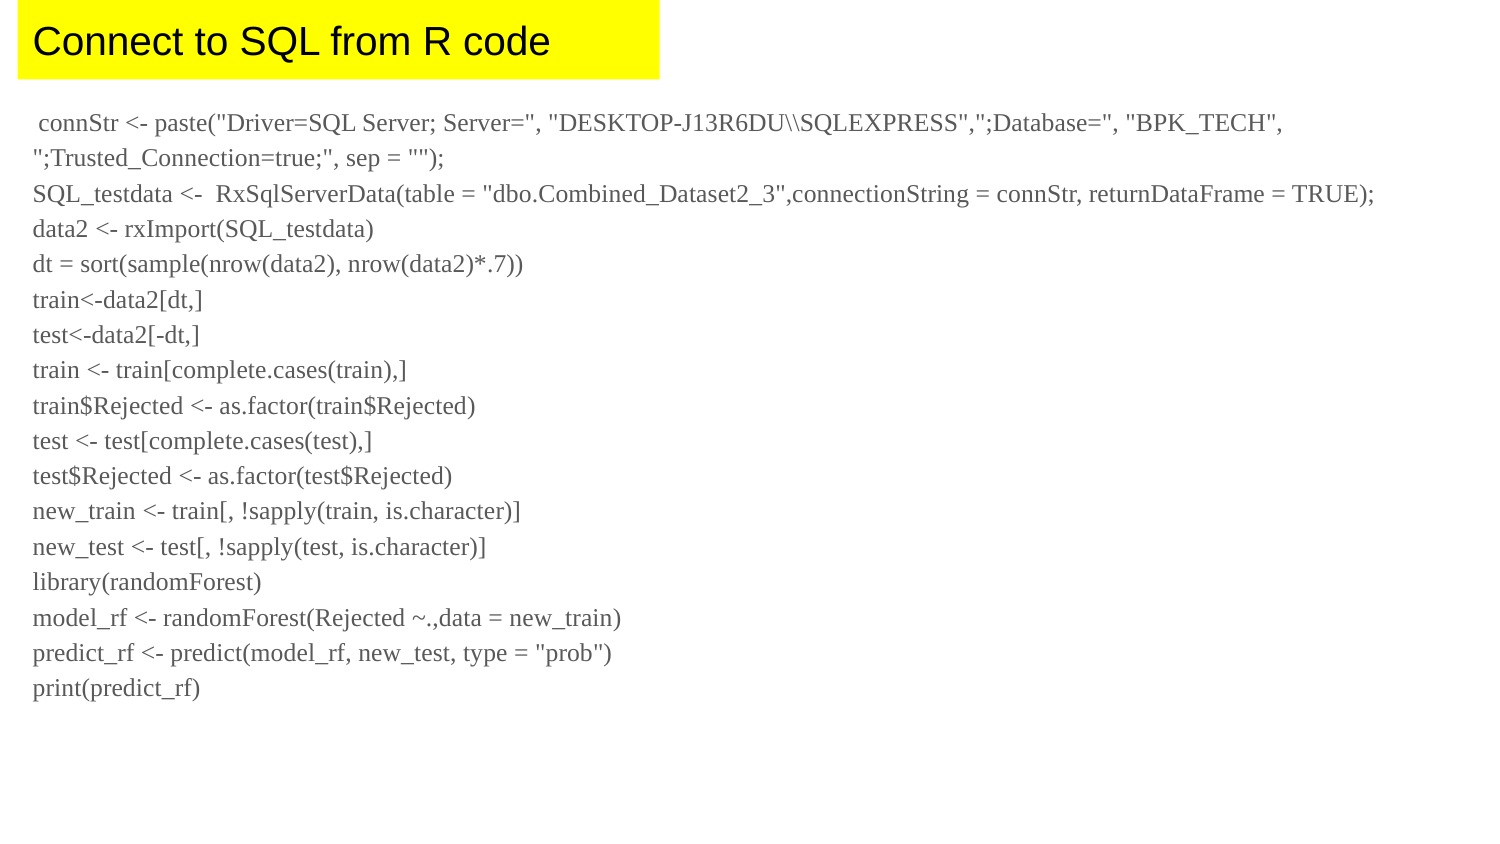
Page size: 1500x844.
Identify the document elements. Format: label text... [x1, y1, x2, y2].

list connStr <- paste("Driver=SQL Server; Server=", "DESKTOP-J13R6DU\\SQLEXPRESS",";Database=", "BPK_TECH", ";Trusted_Connection=true;", sep = ""); SQL_testdata <- RxSqlServerData(table = "dbo.Combined_Dataset2_3",connectionString = connStr, returnDataFrame = TRUE); data2 <- rxImport(SQL_testdata) dt = sort(sample(nrow(data2), nrow(data2)*.7)) train<-data2[dt,] test<-data2[-dt,] train <- train[complete.cases(train),] train$Rejected <- as.factor(train$Rejected) test <- test[complete.cases(test),] test$Rejected <- as.factor(test$Rejected) new_train <- train[, !sapply(train, is.character)] new_test <- test[, !sapply(test, is.character)] library(randomForest) model_rf <- randomForest(Rejected ~.,data = new_train) predict_rf <- predict(model_rf, new_test, type = "prob") print(predict_rf) [17, 86, 1416, 800]
title Connect to SQL from R code [17, 0, 660, 80]
